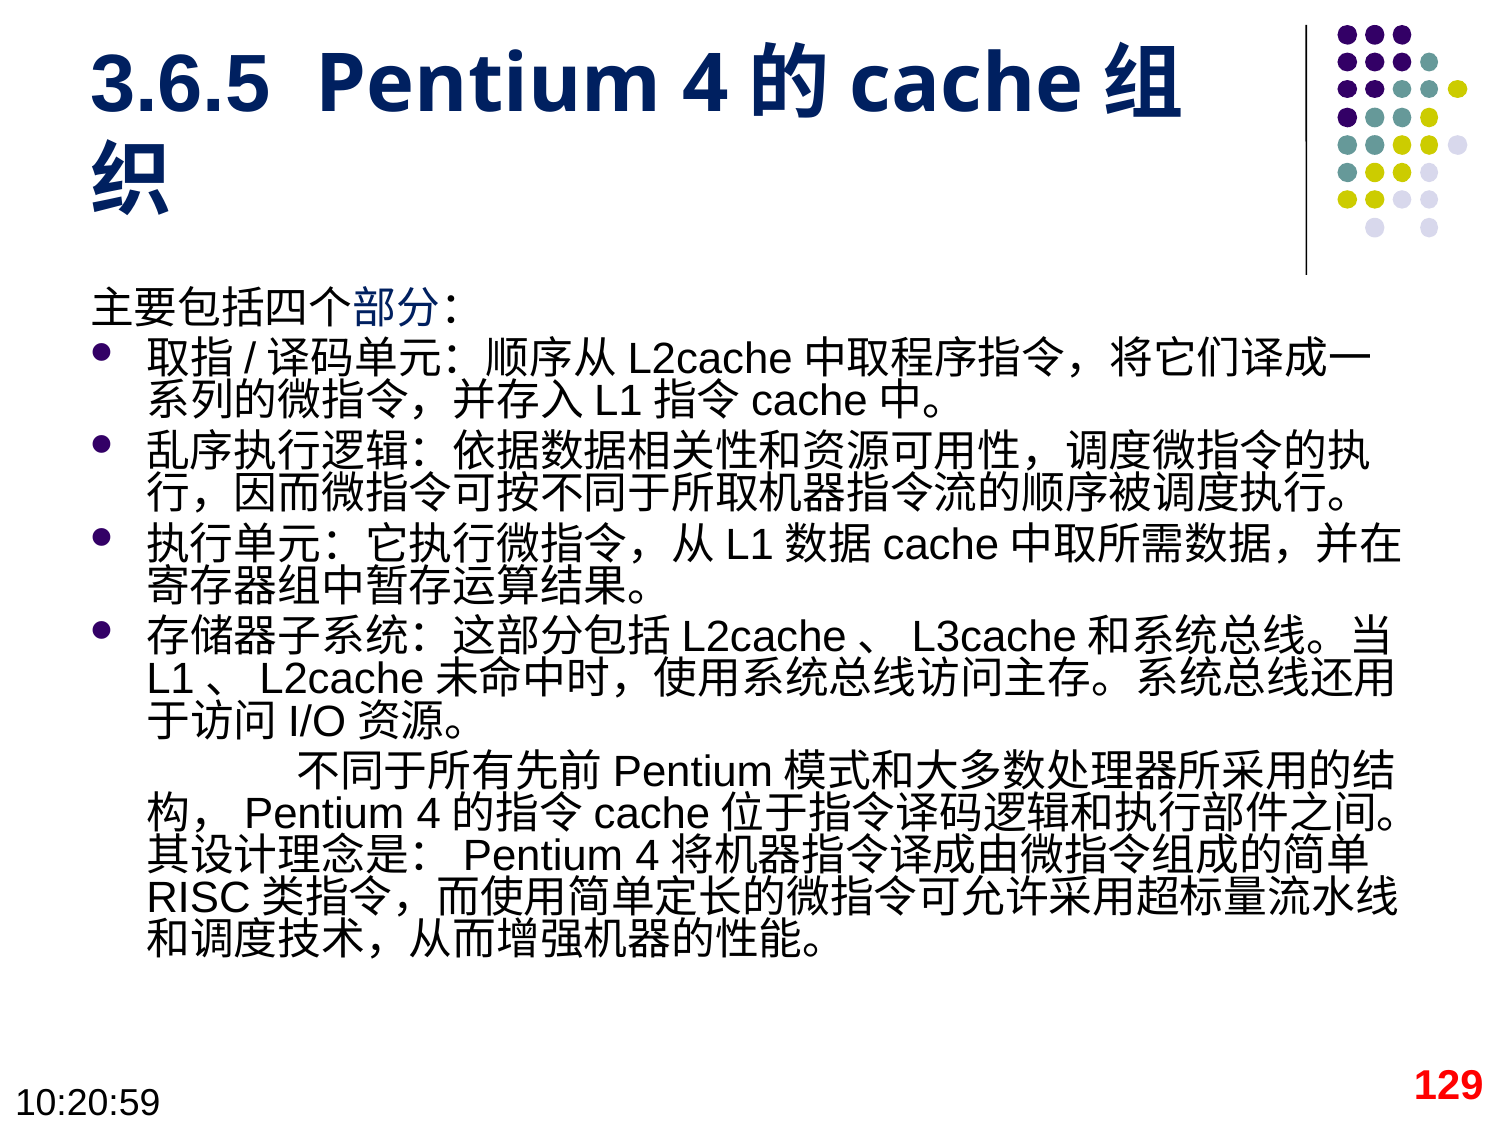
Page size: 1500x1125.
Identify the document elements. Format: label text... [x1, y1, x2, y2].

title 3.6.5 Pentium 4的cache组织 [75, 113, 1258, 233]
list 主要包括四个部分： 取指/译码单元：顺序从L2cache中取程序指令，将它们译成一系列的微指令，并存入L1指令cache中。 乱序执行逻辑：依据数据相关性和资源可用性，调度微指令的执行，因而微指令可按不同于所取机器指令流的顺序被调度执行。 执行单元：它执行微指令，从L1数据cache中取所需数据，并在寄存器组中暂存运算结果。 存储器子系统：这部分包括L2cache、L3cache和系统总线。当L1、L2cache未命中时，使用系统总线访问主存。系统总线还用于访问I/O资源。 不同于所有先前Pentium模式和大多数处理器所采用的结构，Pentium 4的指令cache位于指令译码逻辑和执行部件之间。其设计理念是：Pentium 4将机器指令译成由微指令组成的简单RISC类指令，而使用简单定长的微指令可允许采用超标量流水线和调度技术，从而增强机器的性能。 [75, 282, 1425, 1006]
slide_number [0, 1070, 195, 1123]
slide_number 129 [1148, 1049, 1499, 1125]
